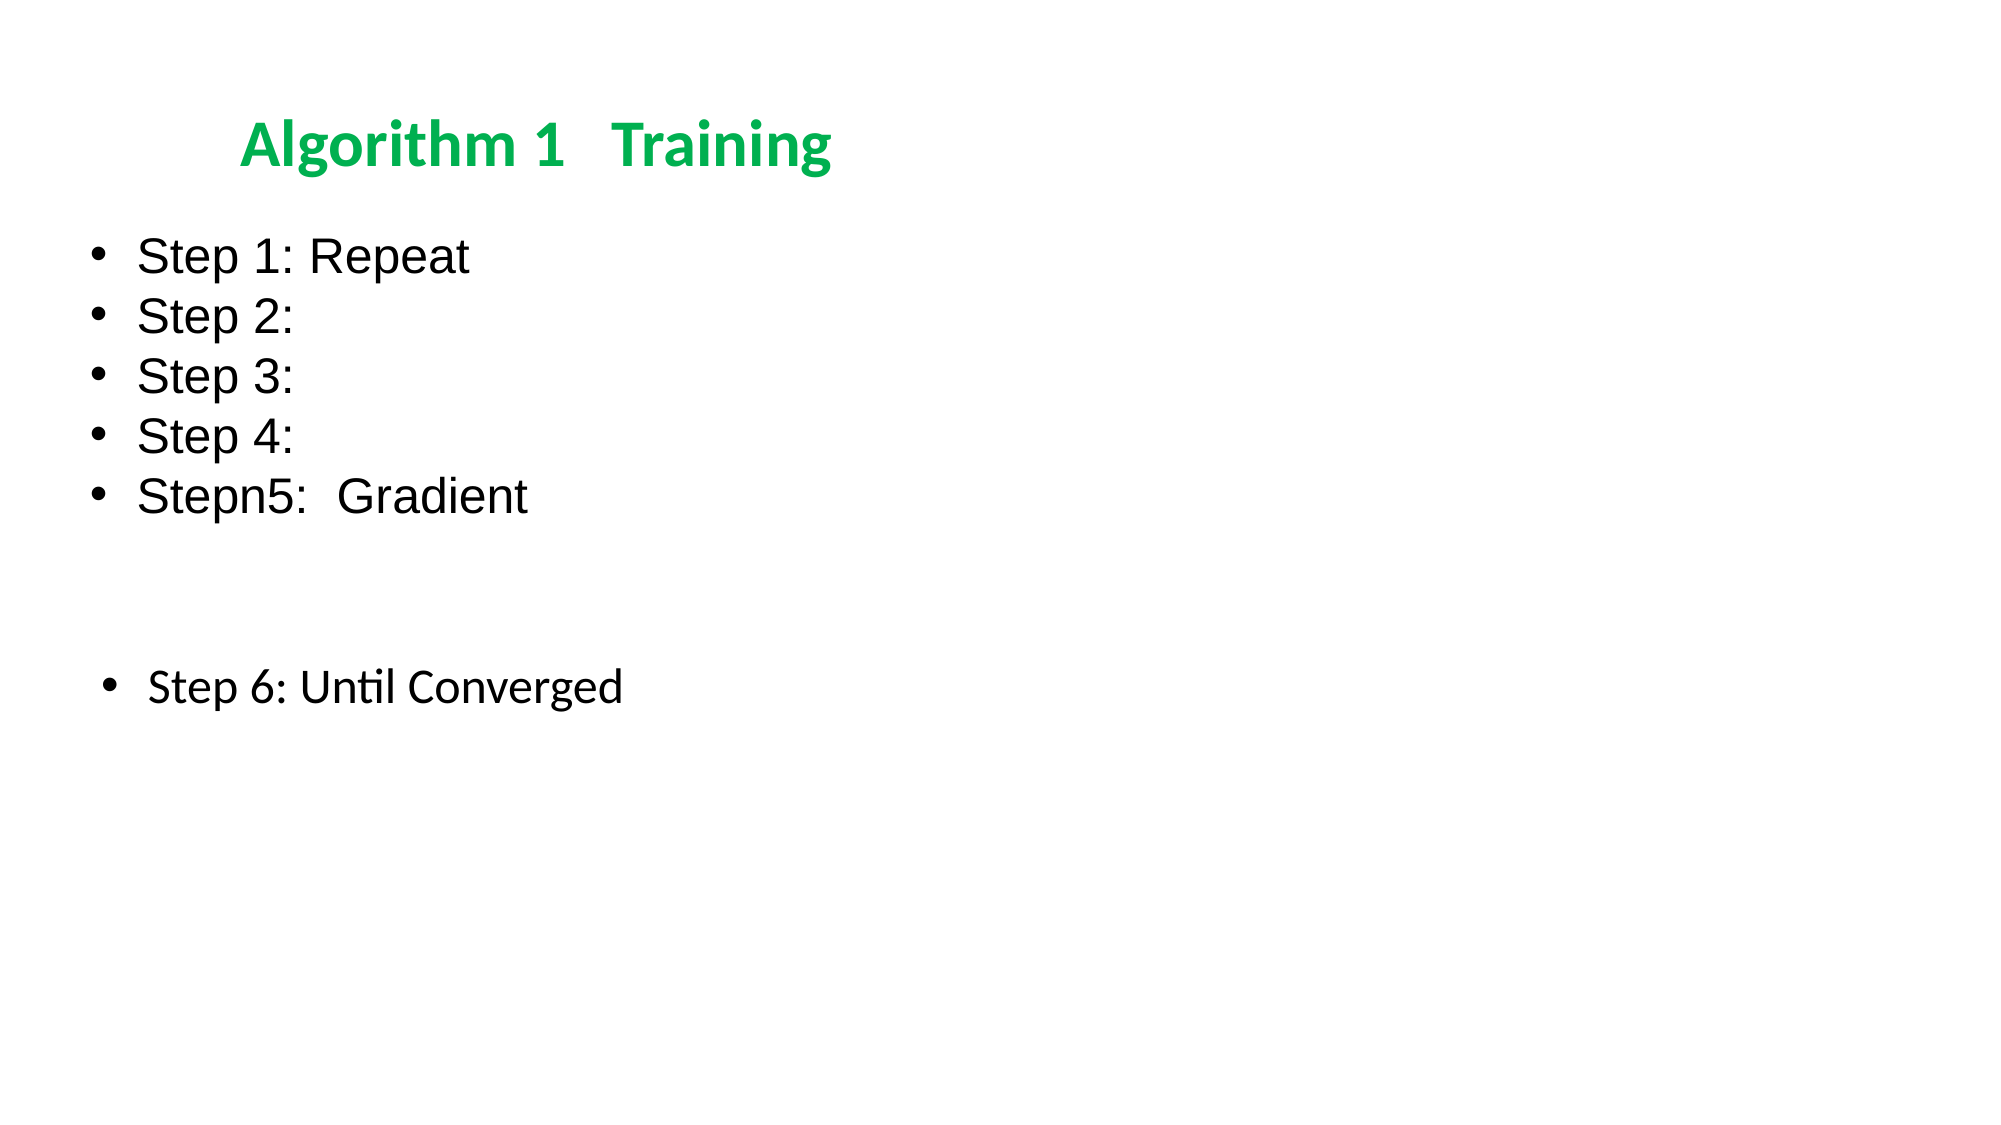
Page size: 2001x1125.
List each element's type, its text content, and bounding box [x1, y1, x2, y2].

text_box Algorithm 1 Training [225, 92, 1147, 188]
text_box Step 6: Until Converged [86, 646, 1047, 722]
